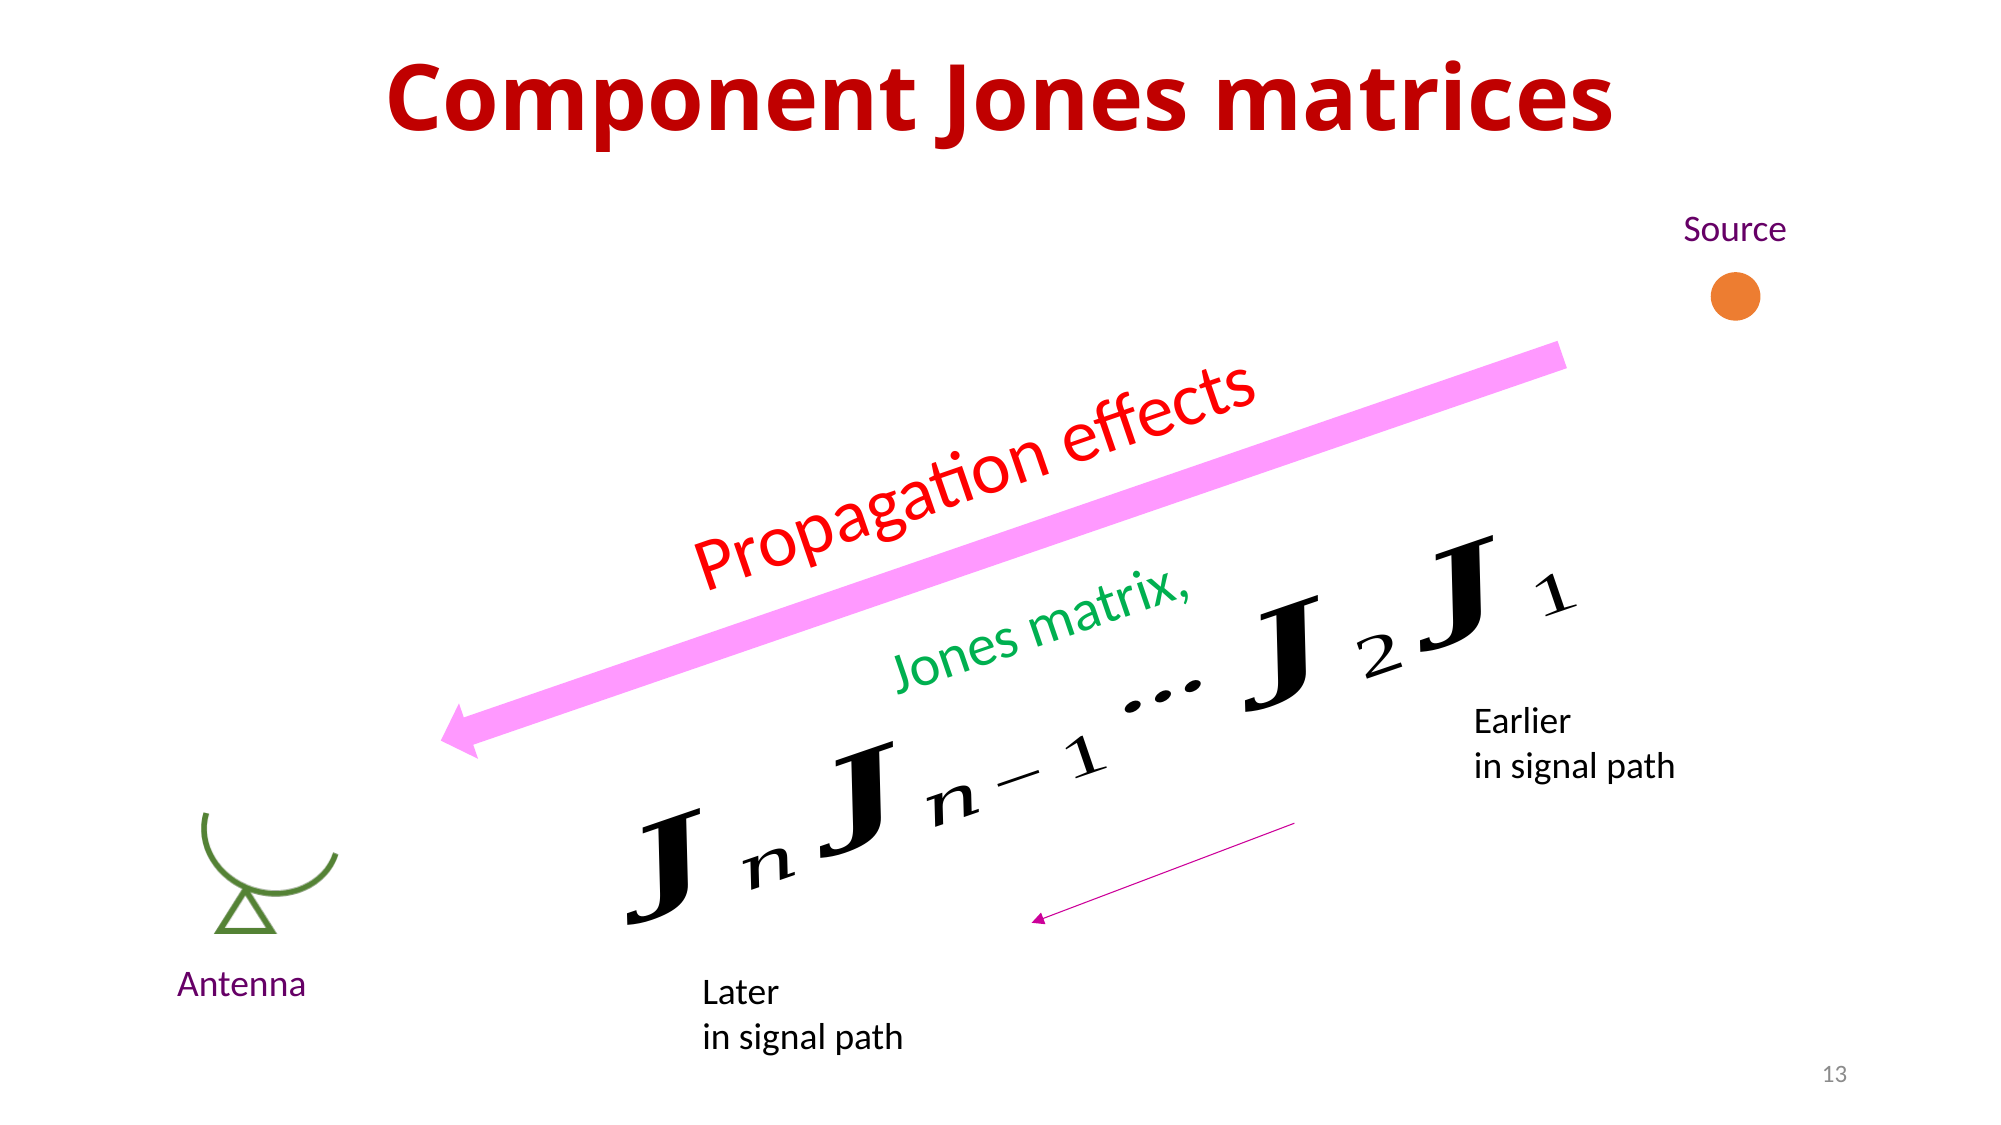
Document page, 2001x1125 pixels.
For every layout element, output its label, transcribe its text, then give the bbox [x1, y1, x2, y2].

text_box Propagation effects [664, 318, 1283, 619]
text_box [440, 340, 1567, 759]
picture [200, 812, 339, 934]
text_box Later in signal path [687, 959, 920, 1064]
text_box Antenna [162, 951, 322, 1012]
text_box Source [1668, 197, 1803, 257]
text_box Earlier in signal path [1459, 688, 1691, 793]
slide_number 13 [1412, 1042, 1863, 1103]
text_box [1710, 272, 1761, 321]
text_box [1022, 868, 1304, 878]
title Component Jones matrices [137, 19, 1863, 183]
